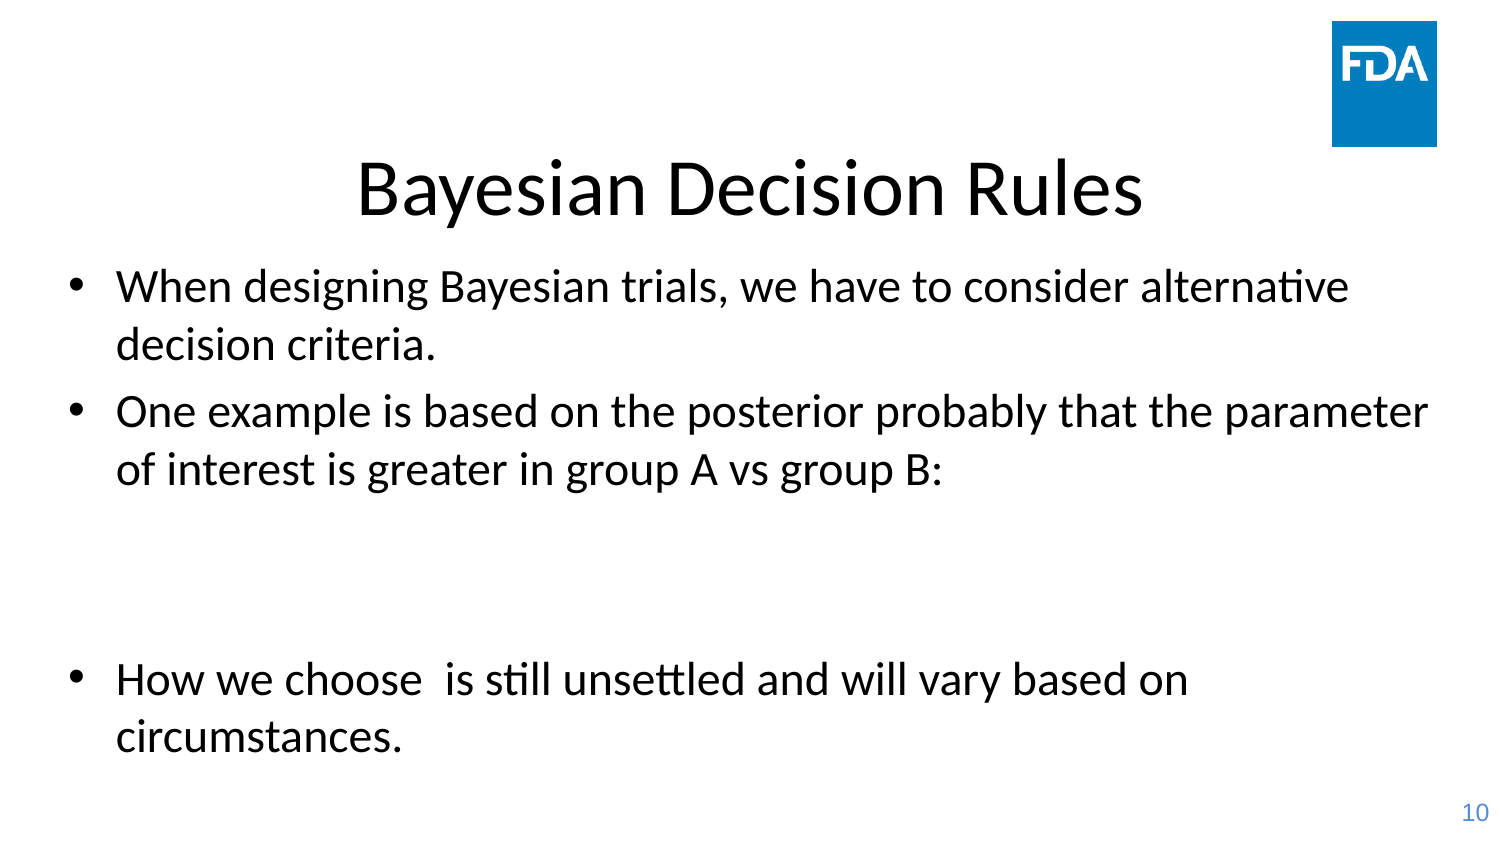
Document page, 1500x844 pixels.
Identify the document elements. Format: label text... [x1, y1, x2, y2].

picture [1396, 46, 1427, 80]
title Bayesian Decision Rules [53, 125, 1449, 240]
picture [1343, 46, 1396, 80]
